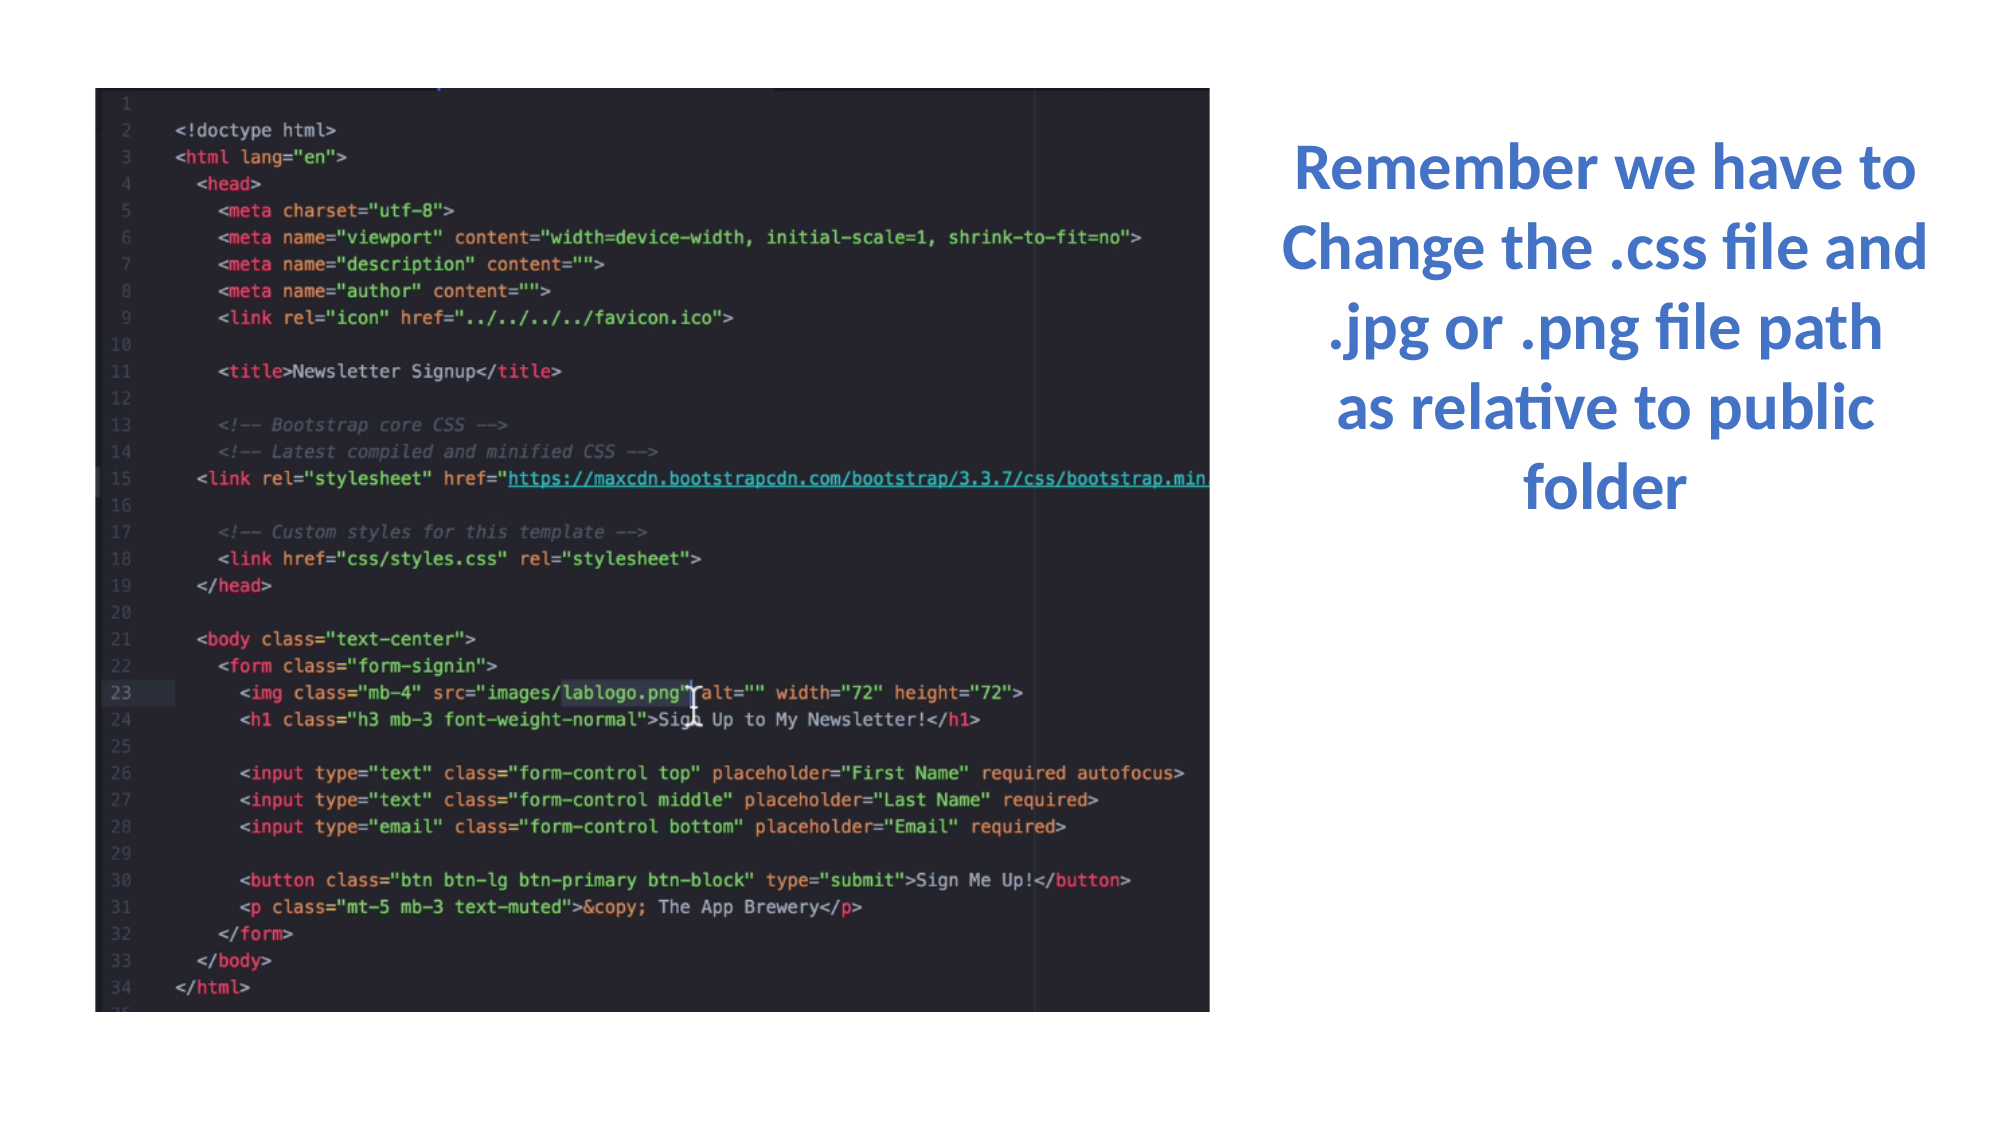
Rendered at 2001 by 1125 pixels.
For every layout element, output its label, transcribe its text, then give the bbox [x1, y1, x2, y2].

text_box Remember we have to Change the .css file and .jpg or .png file path as relative to public folder [1264, 115, 1948, 531]
picture [95, 88, 1210, 1012]
